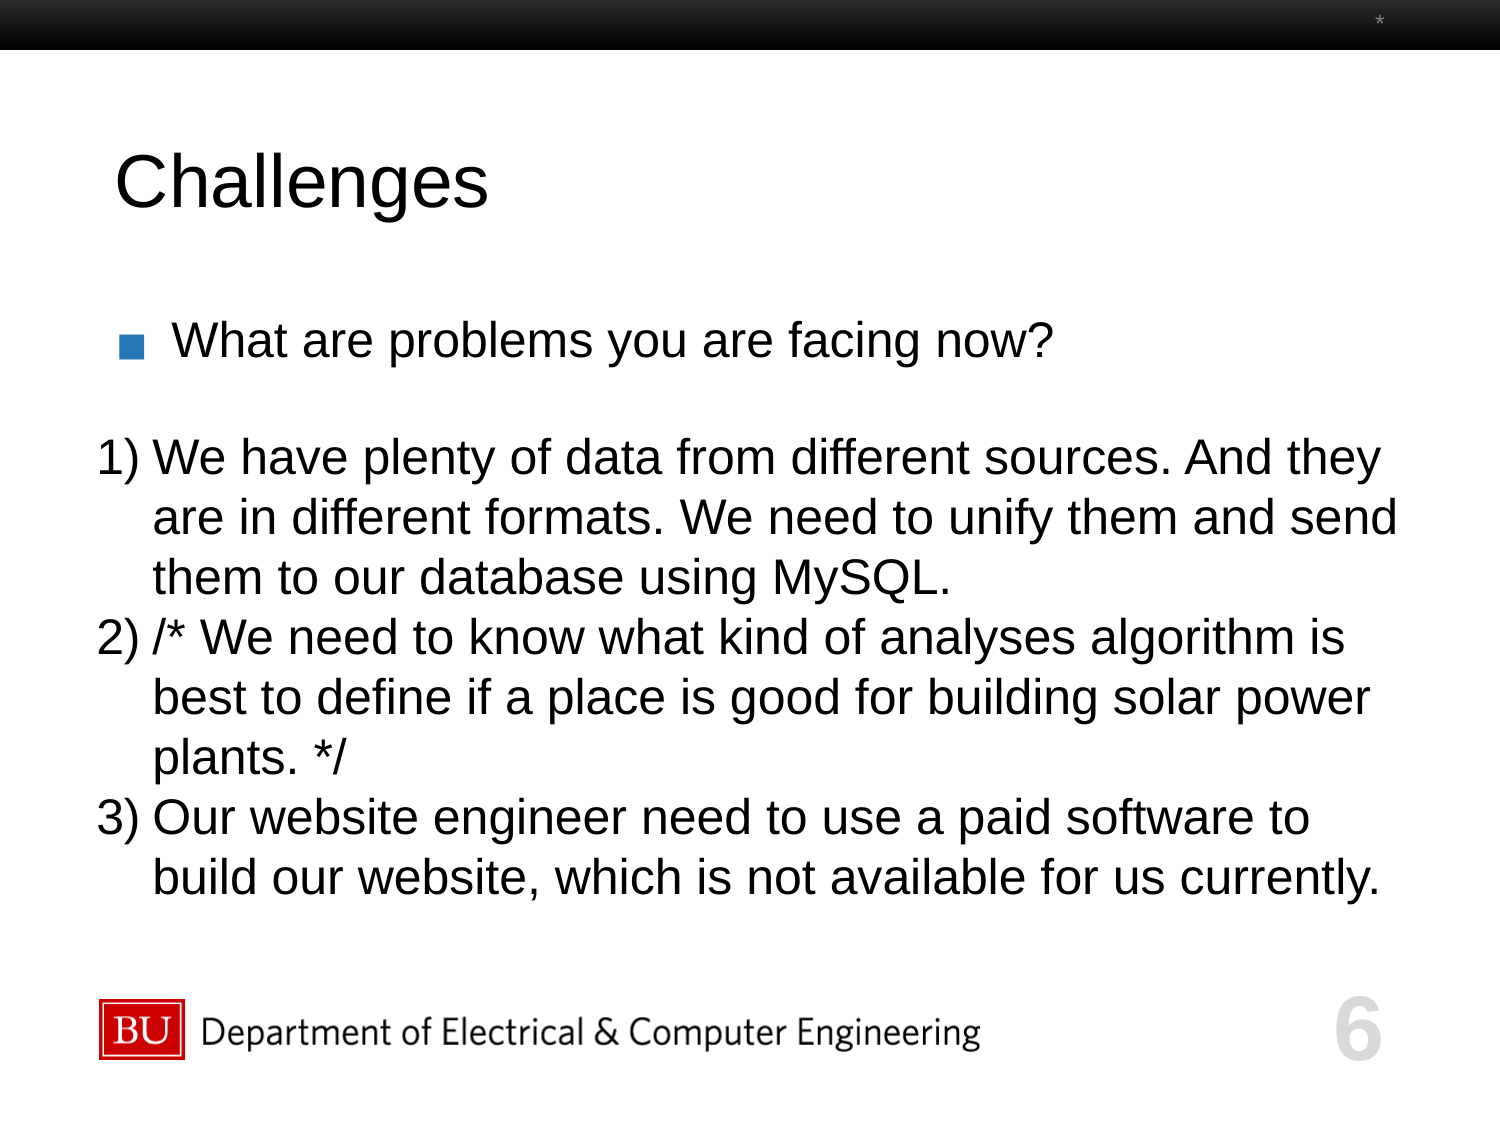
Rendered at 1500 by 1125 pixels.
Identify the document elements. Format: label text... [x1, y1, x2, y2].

list What are problems you are facing now? [99, 299, 1400, 417]
text_box 6 [1162, 972, 1400, 1081]
title Challenges [99, 125, 1400, 238]
picture [99, 999, 980, 1060]
text_box * [1087, 0, 1400, 50]
text_box We have plenty of data from different sources. And they are in different formats. We need to unify them and send them to our database using MySQL. /* We need to know what kind of analyses algorithm is best to define if a place is good for building solar power plants. */ Our website engineer need to use a paid software to build our website, which is not available for us currently. [81, 417, 1419, 972]
